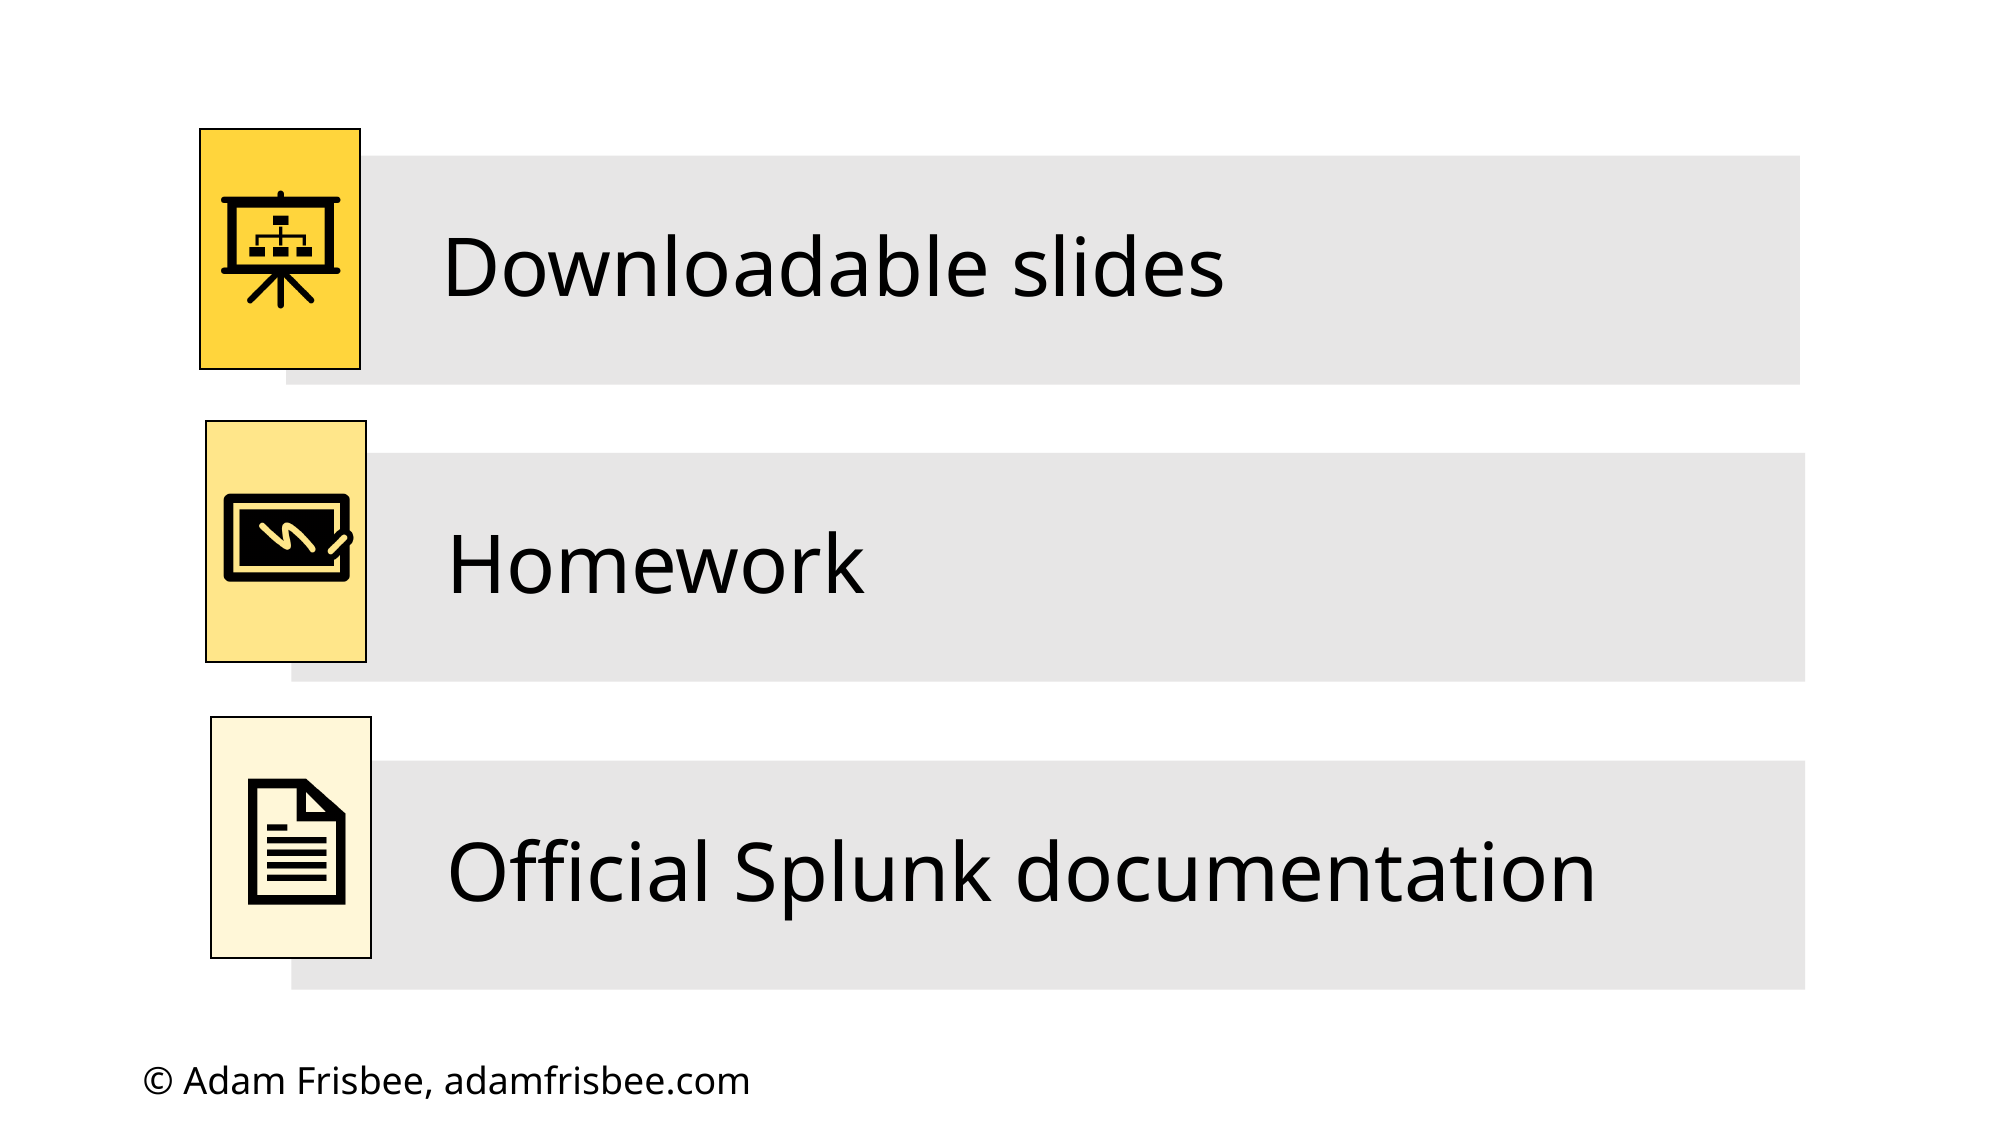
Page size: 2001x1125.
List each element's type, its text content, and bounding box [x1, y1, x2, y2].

text_box Official Splunk documentation [291, 760, 1806, 990]
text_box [200, 128, 361, 369]
text_box Homework [291, 452, 1806, 682]
text_box © Adam Frisbee, adamfrisbee.com [127, 1049, 767, 1110]
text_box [206, 421, 367, 662]
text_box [211, 717, 372, 958]
text_box Downloadable slides [286, 155, 1800, 385]
